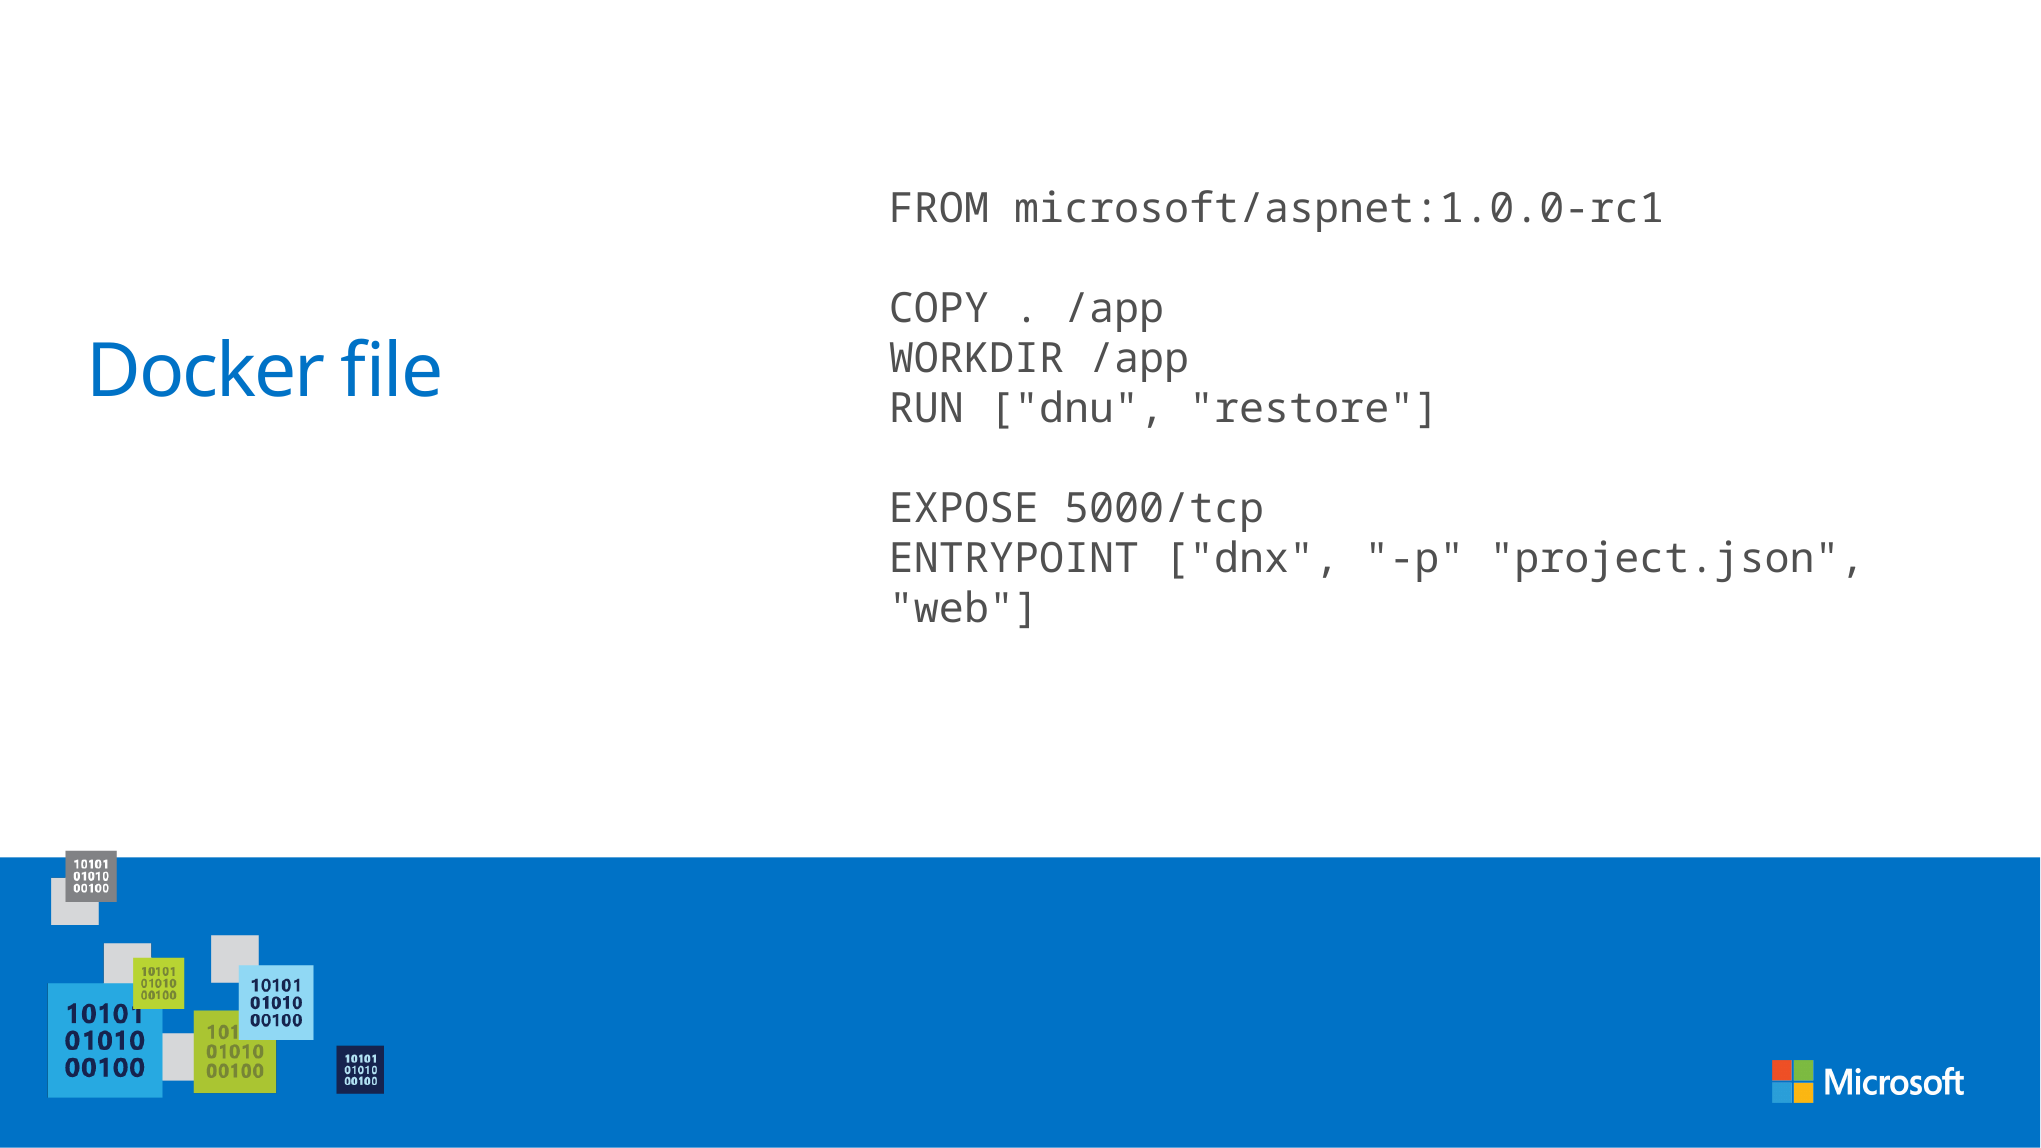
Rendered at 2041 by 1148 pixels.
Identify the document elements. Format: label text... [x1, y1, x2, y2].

picture [17, 808, 463, 1133]
picture [1771, 1060, 1964, 1103]
text_box [0, 857, 2041, 1148]
text_box FROM microsoft/aspnet:1.0.0-rc1 COPY . /app WORKDIR /app RUN ["dnu", "restore"] EXPOSE 5000/tcp ENTRYPOINT ["dnx", "-p" "project.json", "web"] [874, 86, 2018, 726]
title Docker file [62, 46, 716, 686]
